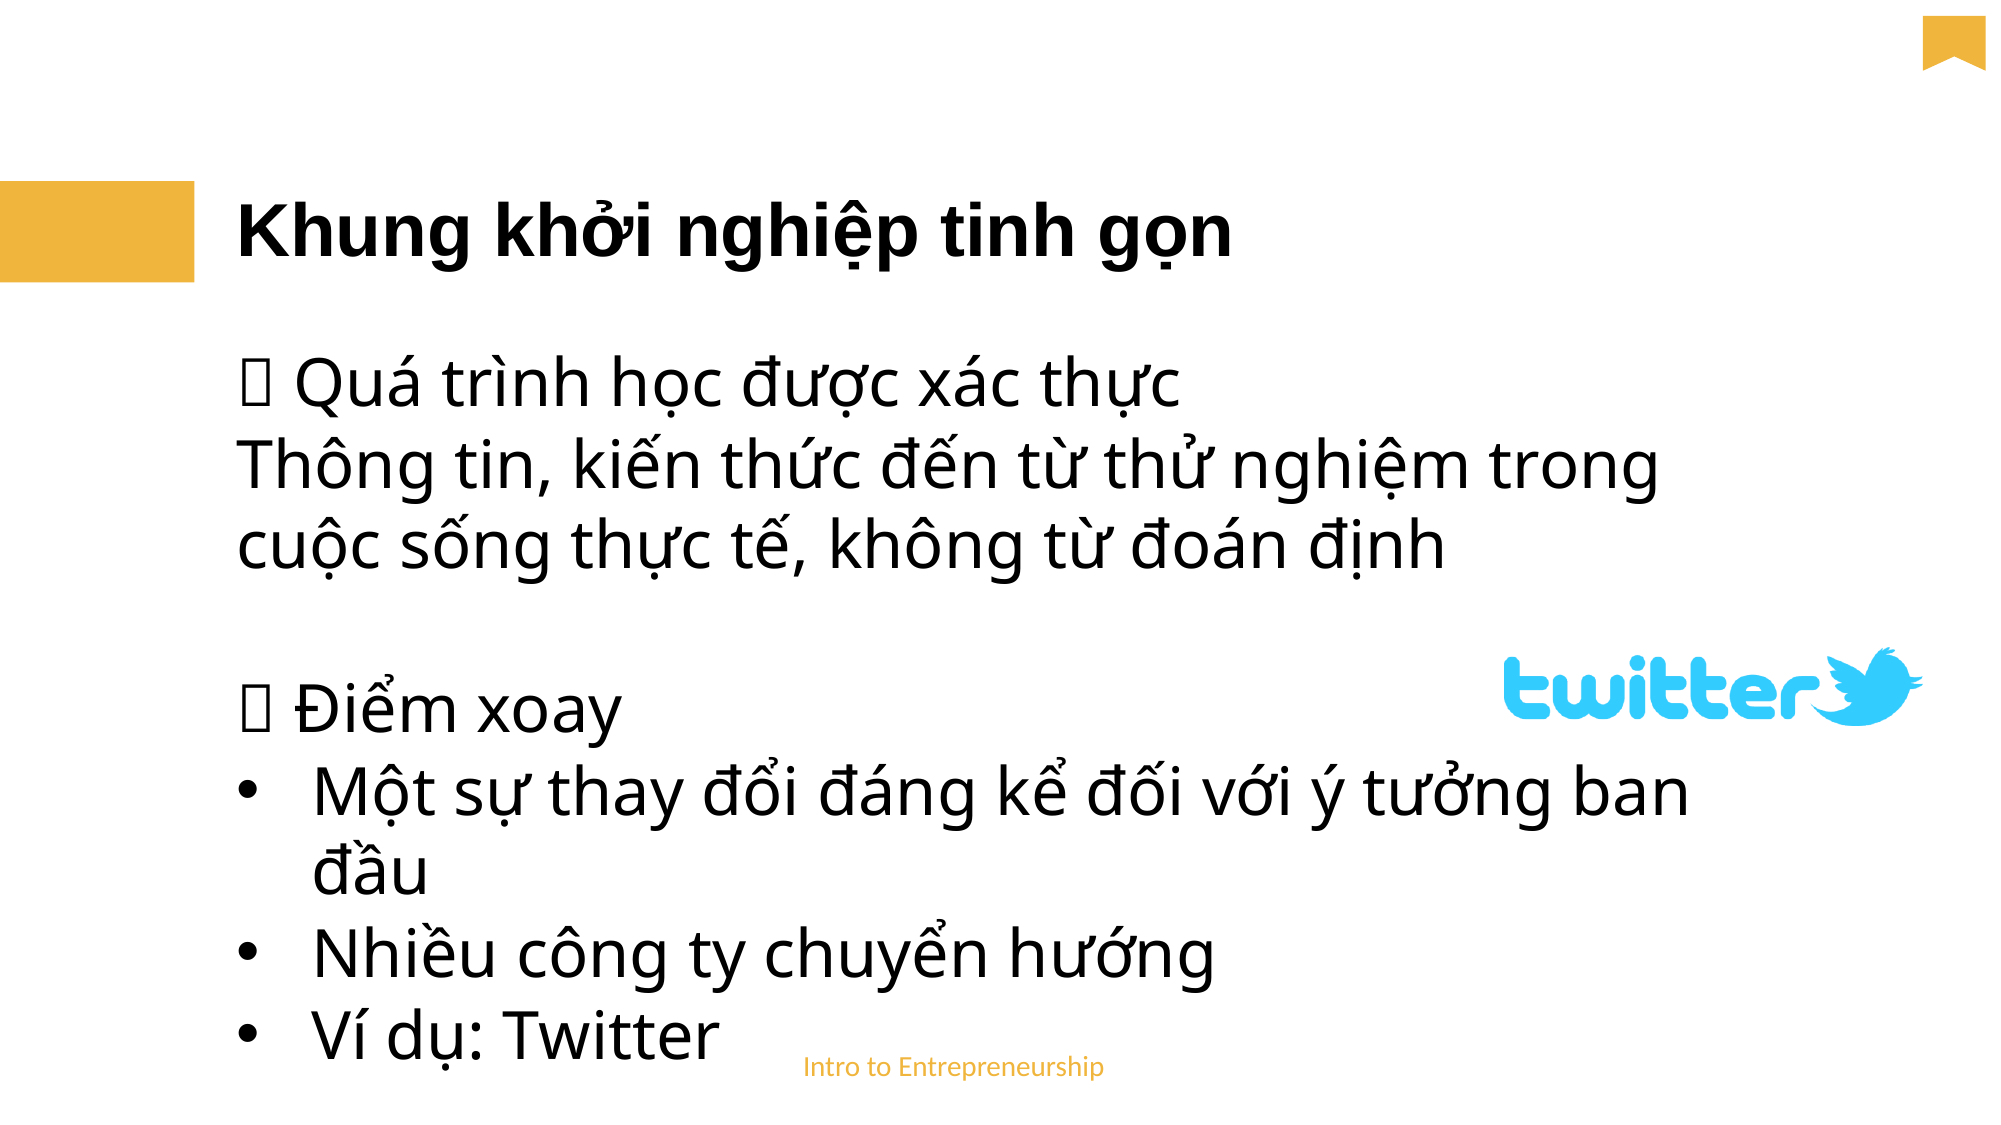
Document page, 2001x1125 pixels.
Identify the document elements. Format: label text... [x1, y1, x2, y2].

text_box  Quá trình học được xác thực Thông tin, kiến thức đến từ thử nghiệm trong cuộc sống thực tế, không từ đoán định  Điểm xoay Một sự thay đổi đáng kể đối với ý tưởng ban đầu Nhiều công ty chuyển hướng Ví dụ: Twitter [234, 337, 1812, 1073]
title Khung khởi nghiệp tinh gọn [234, 136, 1507, 327]
picture [1504, 647, 1923, 726]
text_box Intro to Entrepreneurship [788, 1073, 1789, 1090]
text_box [1922, 15, 1986, 71]
text_box [0, 181, 195, 283]
